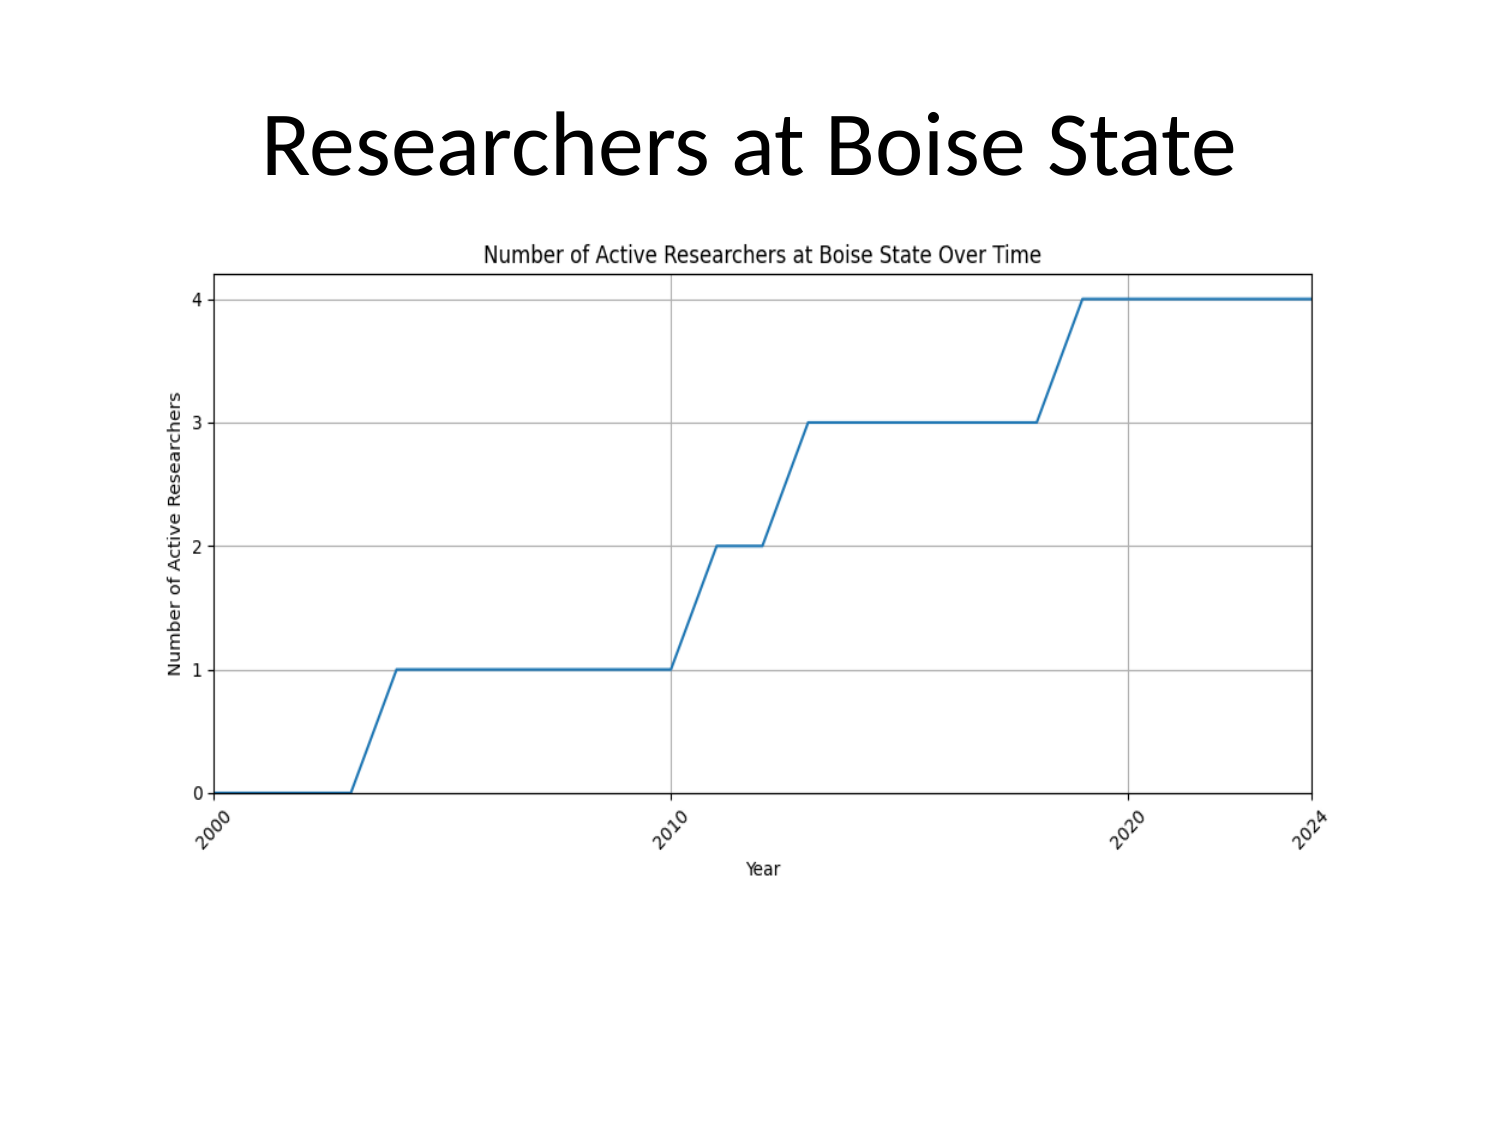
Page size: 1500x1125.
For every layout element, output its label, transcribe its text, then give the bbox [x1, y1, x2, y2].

title Researchers at Boise State [75, 45, 1425, 233]
picture [149, 224, 1351, 901]
